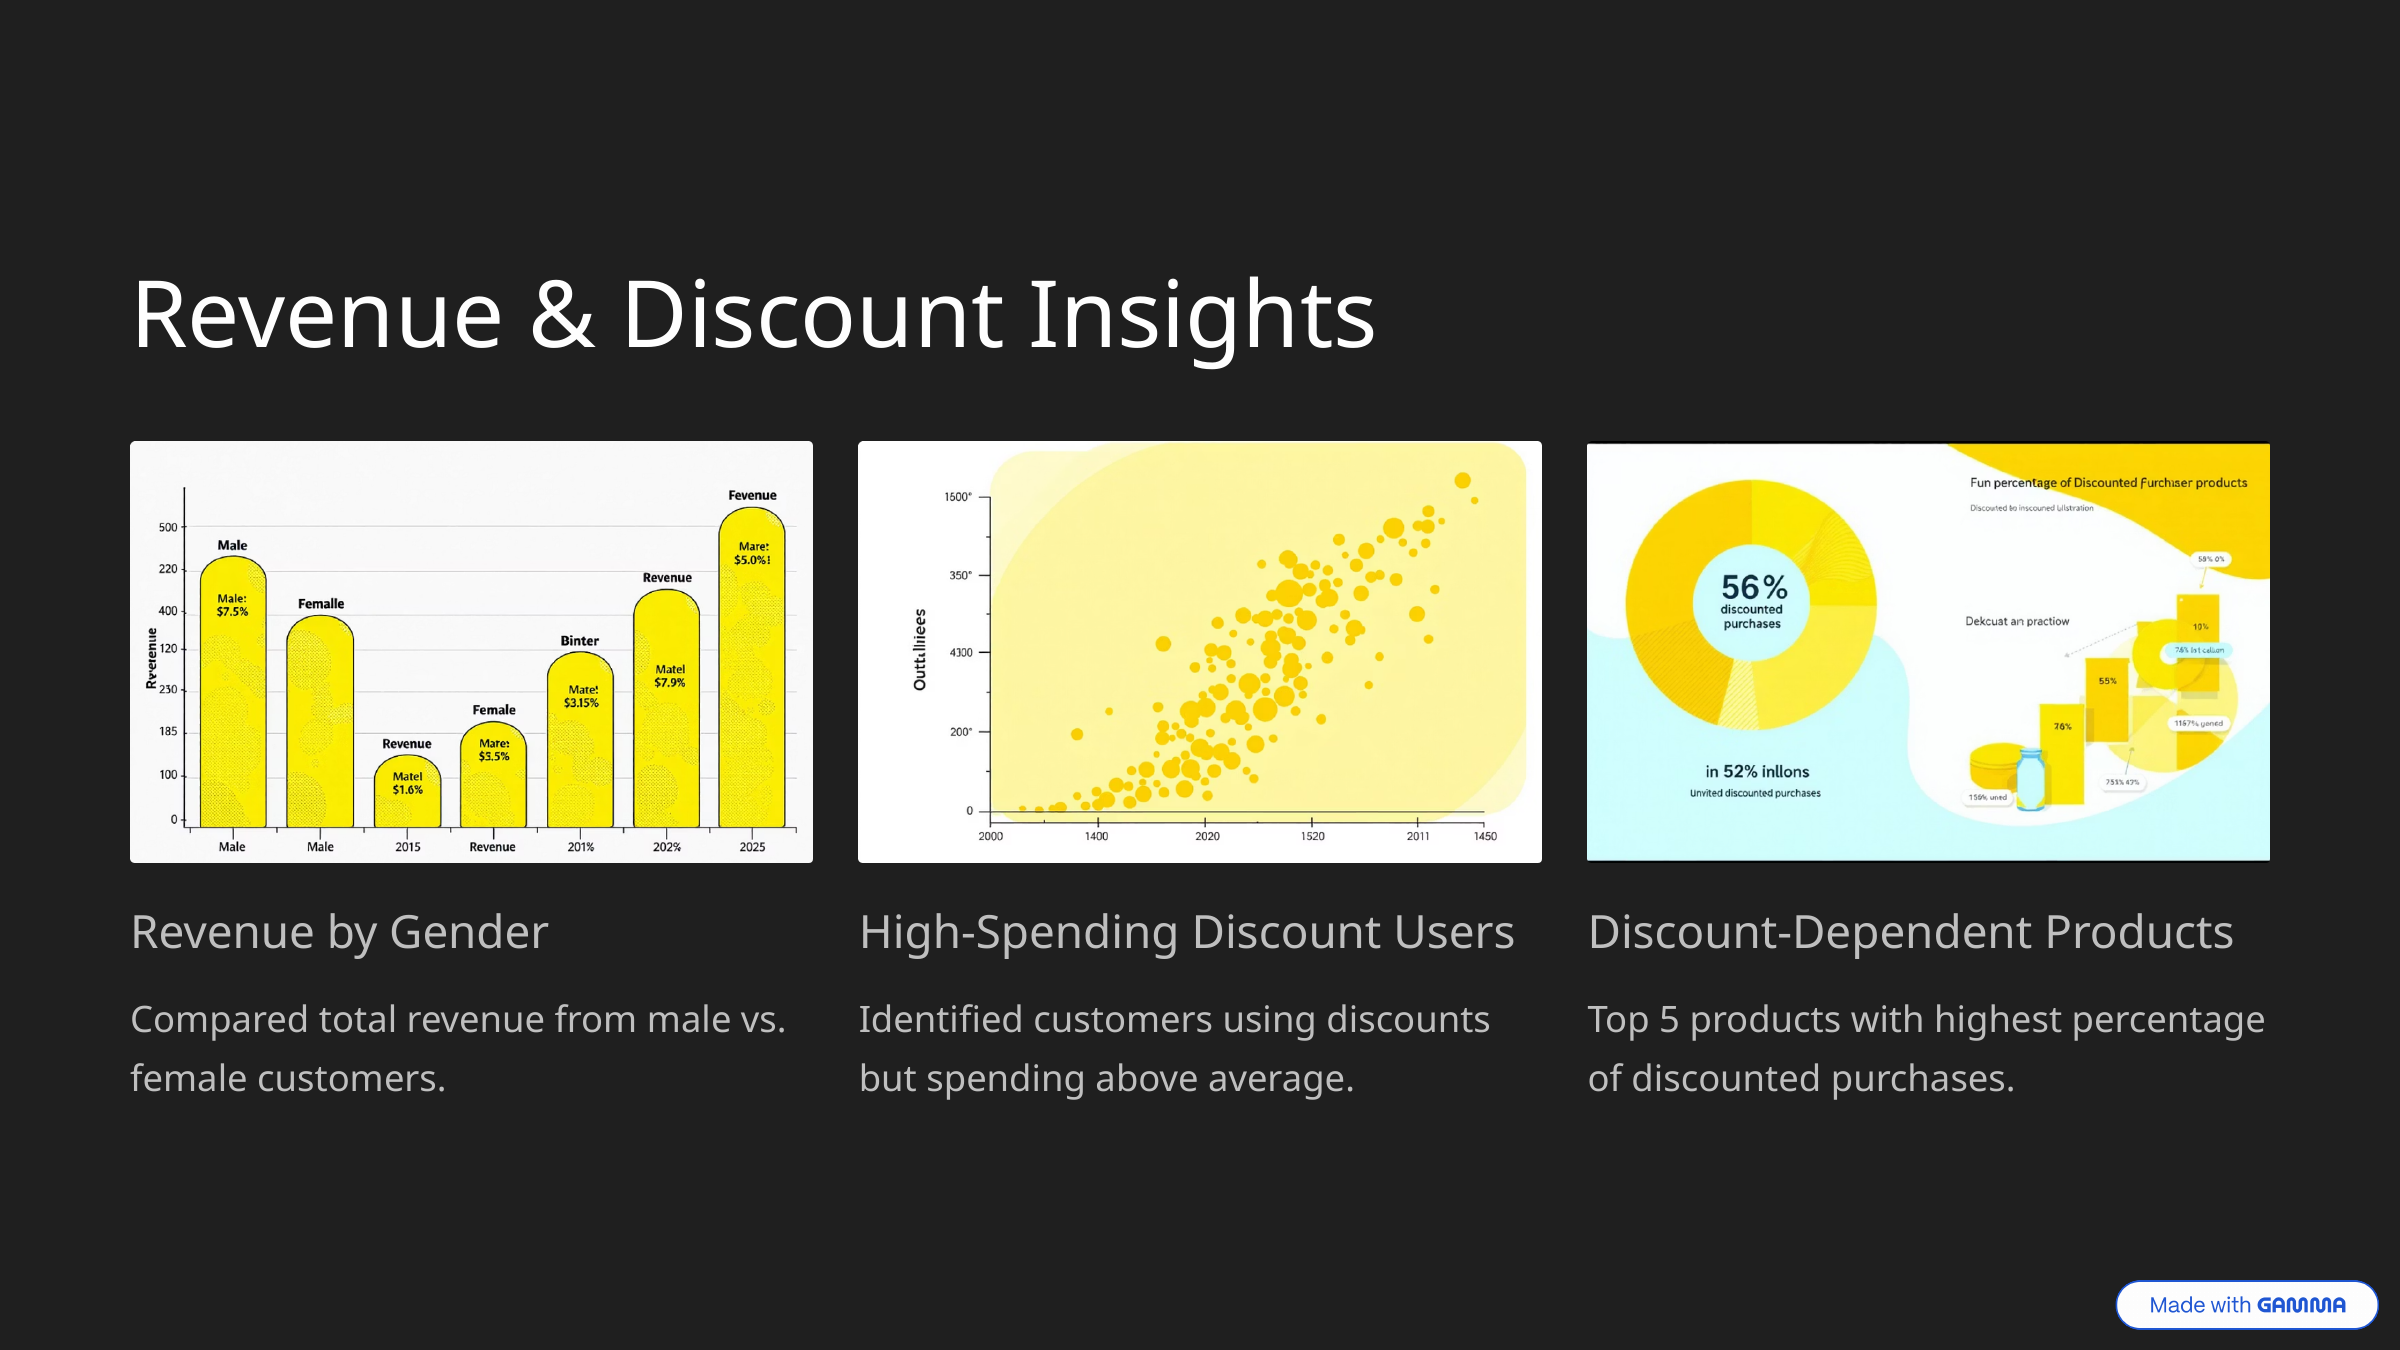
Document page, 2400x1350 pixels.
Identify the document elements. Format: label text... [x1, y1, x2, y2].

text_box Revenue & Discount Insights [130, 250, 1364, 367]
text_box High-Spending Discount Users [858, 899, 1525, 958]
picture [2106, 1271, 2389, 1339]
text_box Revenue by Gender [130, 899, 596, 958]
text_box Discount-Dependent Products [1587, 899, 2255, 958]
picture [1587, 441, 2270, 863]
text_box Top 5 products with highest percentage of discounted purchases. [1587, 980, 2270, 1100]
picture [858, 441, 1542, 863]
text_box Compared total revenue from male vs. female customers. [130, 980, 813, 1100]
text_box Identified customers using discounts but spending above average. [858, 980, 1541, 1100]
picture [130, 441, 813, 863]
